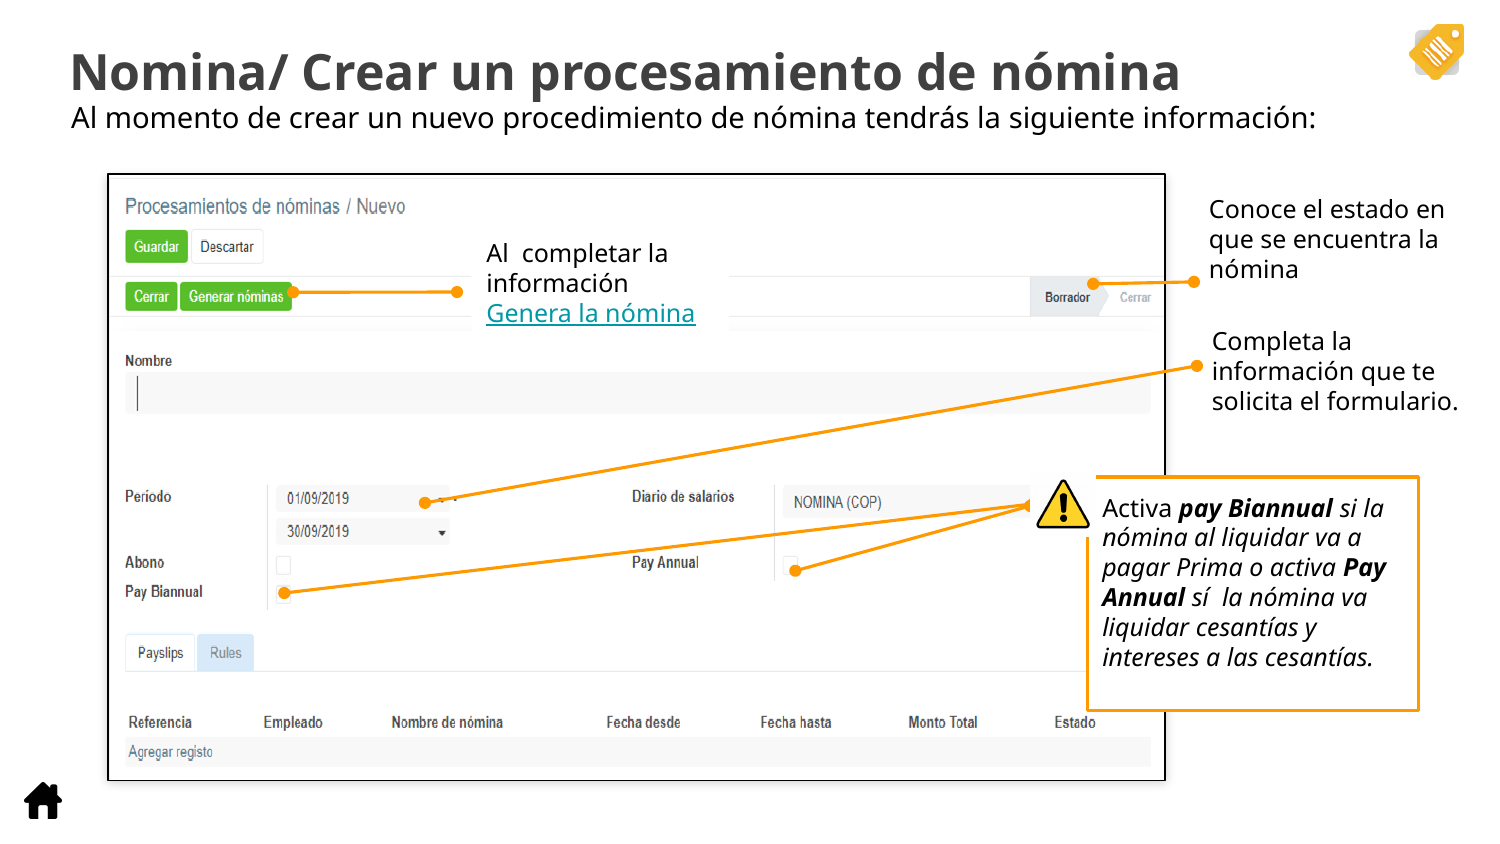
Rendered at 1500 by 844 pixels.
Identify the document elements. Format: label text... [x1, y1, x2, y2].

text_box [284, 503, 1034, 594]
text_box Nomina/ Crear un procesamiento de nómina [54, 25, 1316, 122]
picture [24, 782, 62, 820]
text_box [1092, 281, 1195, 285]
picture [108, 174, 1165, 780]
text_box Activa pay Biannual si la nómina al liquidar va a pagar Prima o activa Pay Annual sí la nómina va liquidar cesantías y intereses a las cesantías. [1169, 477, 1419, 711]
picture [1409, 24, 1464, 80]
text_box Completa la información que te solicita el formulario. [1196, 310, 1500, 421]
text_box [424, 365, 1198, 504]
text_box Conoce el estado en que se encuentra la nómina [1193, 178, 1500, 289]
text_box Al momento de crear un nuevo procedimiento de nómina tendrás la siguiente información: [56, 84, 1480, 165]
